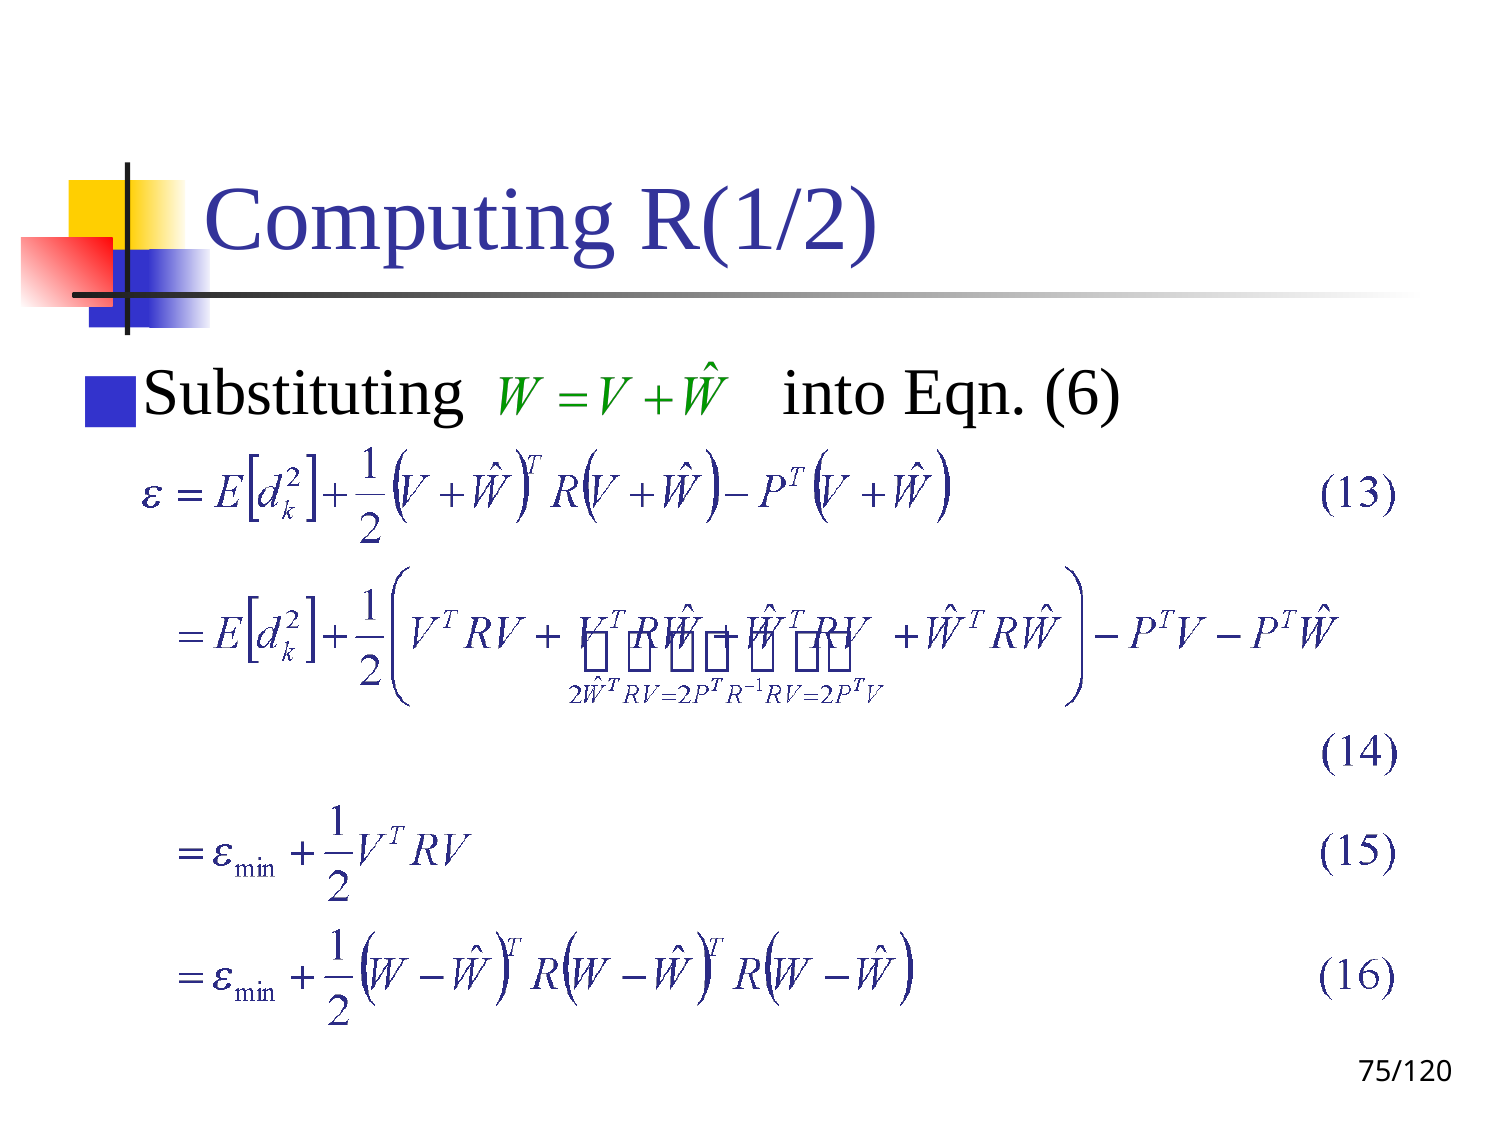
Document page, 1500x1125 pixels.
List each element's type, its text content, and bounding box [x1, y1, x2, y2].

title Computing R(1/2) [188, 35, 1468, 275]
slide_number ‹#›/120 [1155, 1024, 1468, 1100]
picture [135, 432, 1412, 1029]
picture [489, 349, 739, 426]
list Substituting into Eqn. (6) [64, 350, 1447, 1050]
